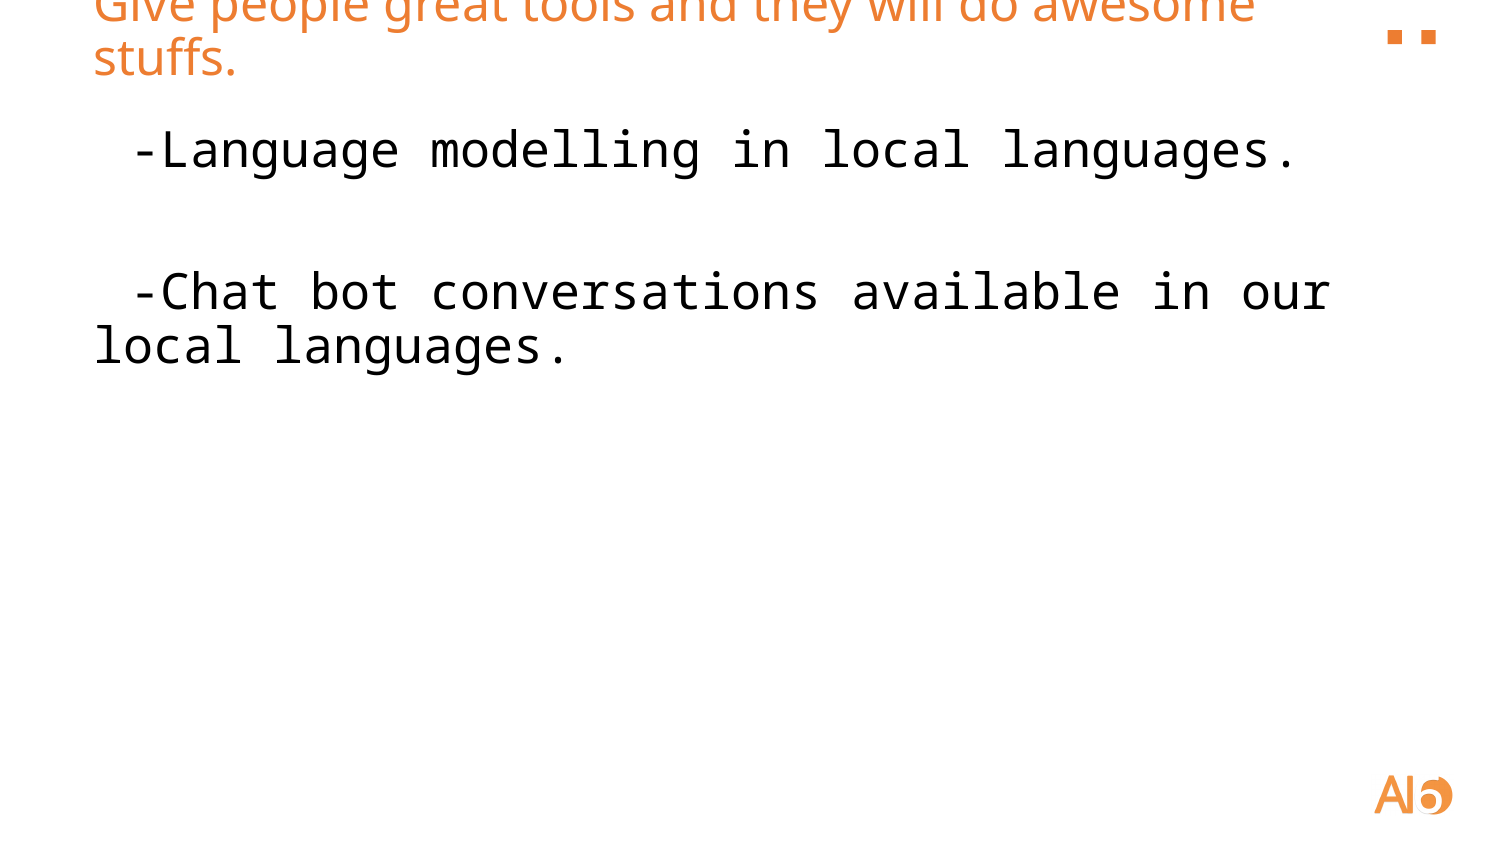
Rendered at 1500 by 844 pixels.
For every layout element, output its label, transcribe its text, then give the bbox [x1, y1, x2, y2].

title Give people great tools and they will do awesome stuffs. [87, 19, 1383, 93]
picture [1371, 774, 1454, 816]
list -Language modelling in local languages. -Chat bot conversations available in our local languages. [87, 118, 1383, 589]
